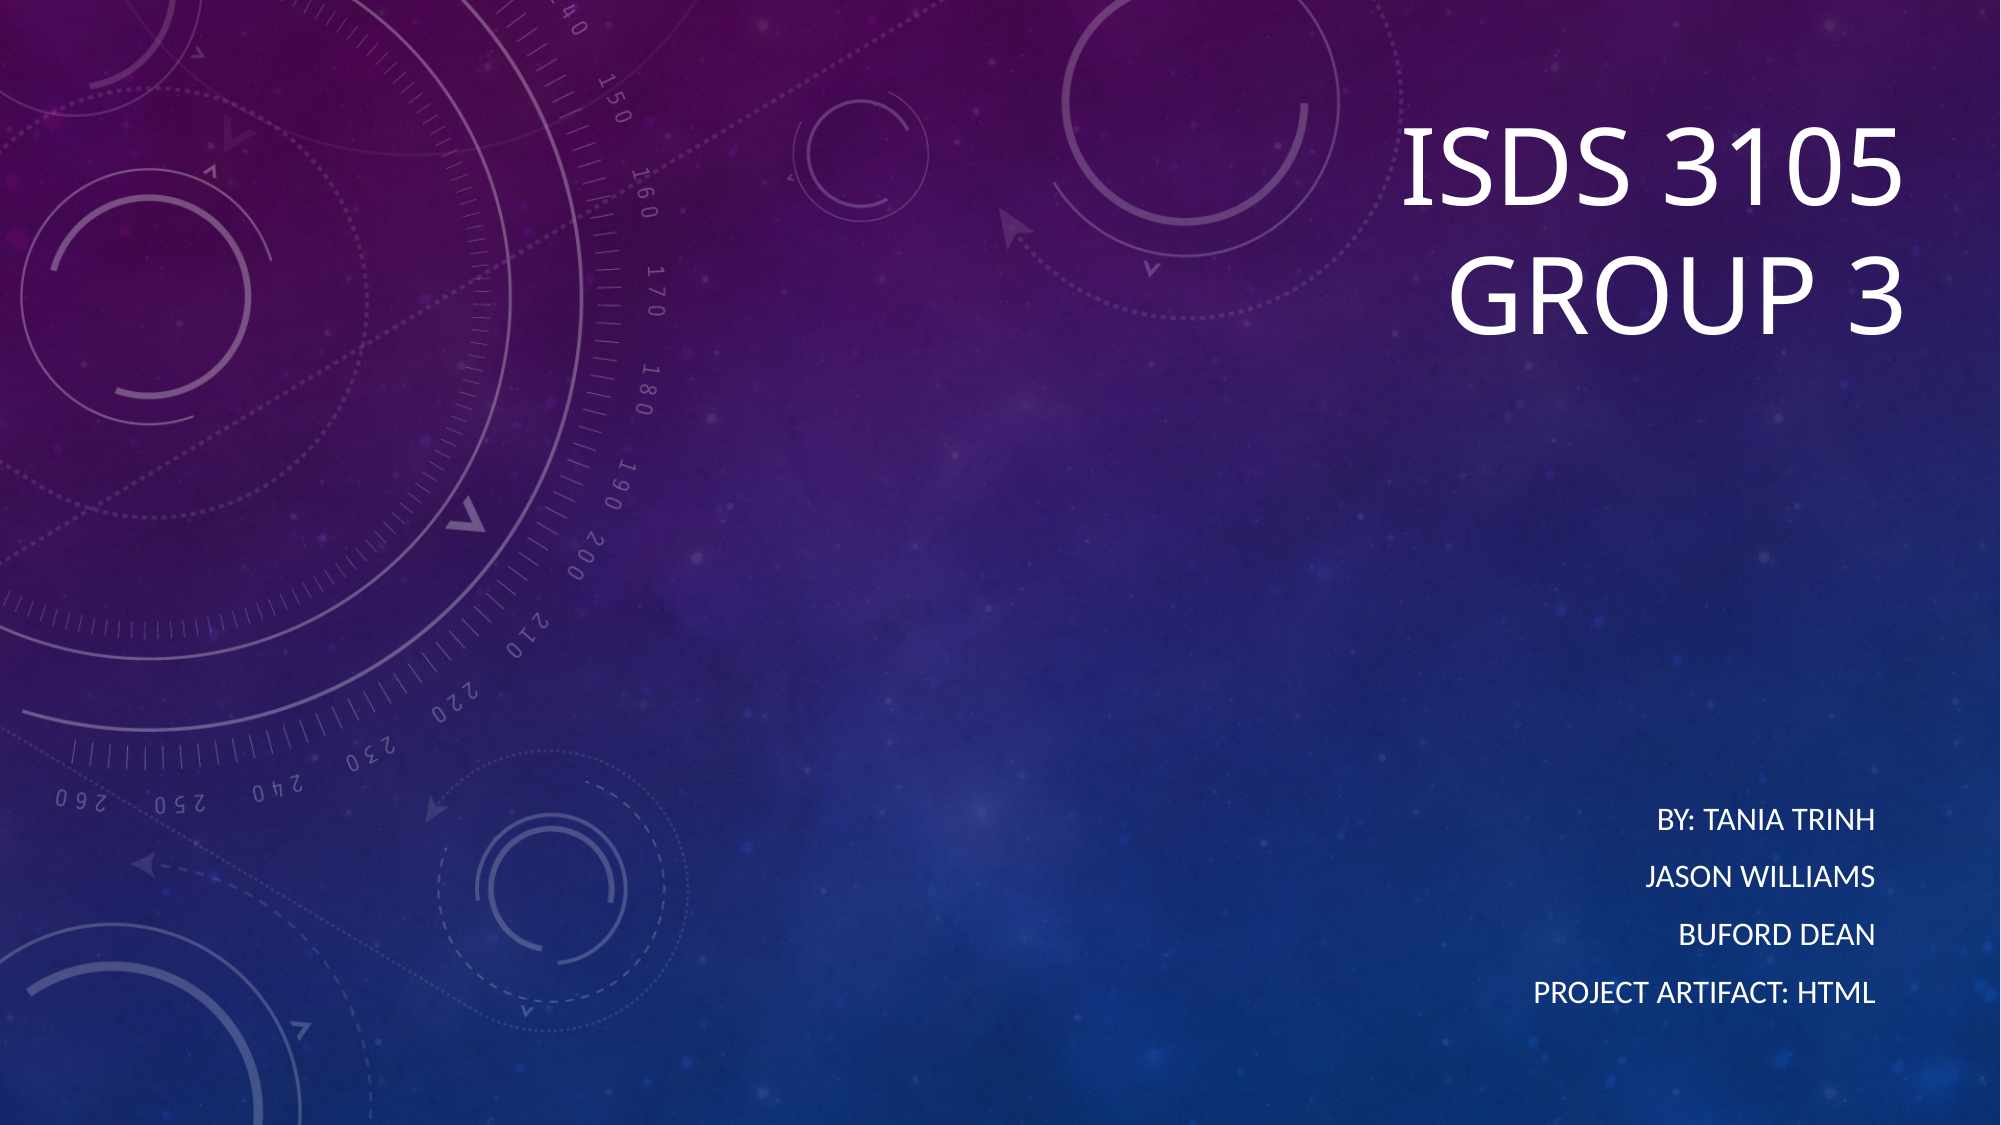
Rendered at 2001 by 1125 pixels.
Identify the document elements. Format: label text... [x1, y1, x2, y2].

title IsDS 3105 Group 3 [111, 86, 1923, 622]
subtitle By: TANIA TRINH JASON WILLIAMS BUFORD DEAN Project artifact: html [710, 789, 1892, 1021]
picture [0, 0, 2001, 1125]
